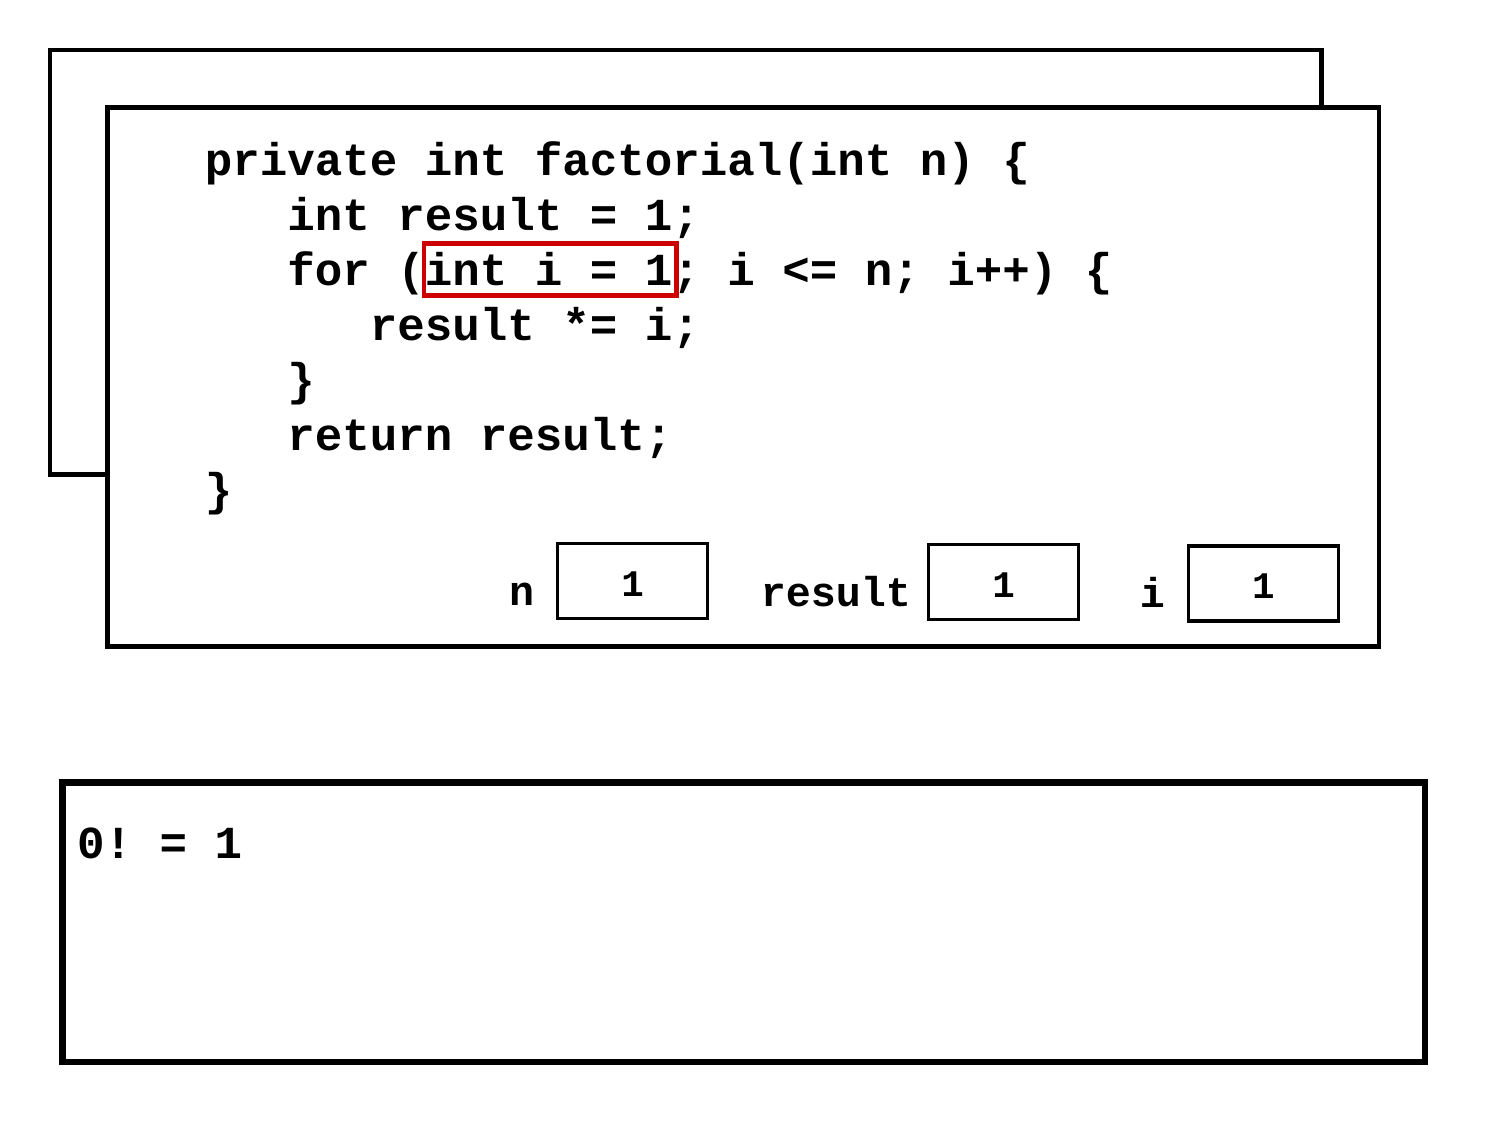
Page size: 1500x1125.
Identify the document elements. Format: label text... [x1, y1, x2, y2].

text_box [423, 243, 677, 296]
text_box public void run() { for(int i = 0; i < MAX_NUM; i++) { println(i + "! = " + factorial(i)); } } [49, 49, 1322, 475]
text_box 1 [557, 543, 708, 619]
text_box n [494, 556, 570, 621]
text_box result [746, 557, 1024, 622]
text_box 1 [928, 544, 1079, 620]
text_box i [1124, 558, 1200, 624]
text_box 0! = 1 [62, 782, 1425, 1063]
text_box 1 [1188, 546, 1339, 621]
text_box private int factorial(int n) { int result = 1; for (int i = 1; i <= n; i++) { result *= i; } return result; } [107, 107, 1380, 647]
